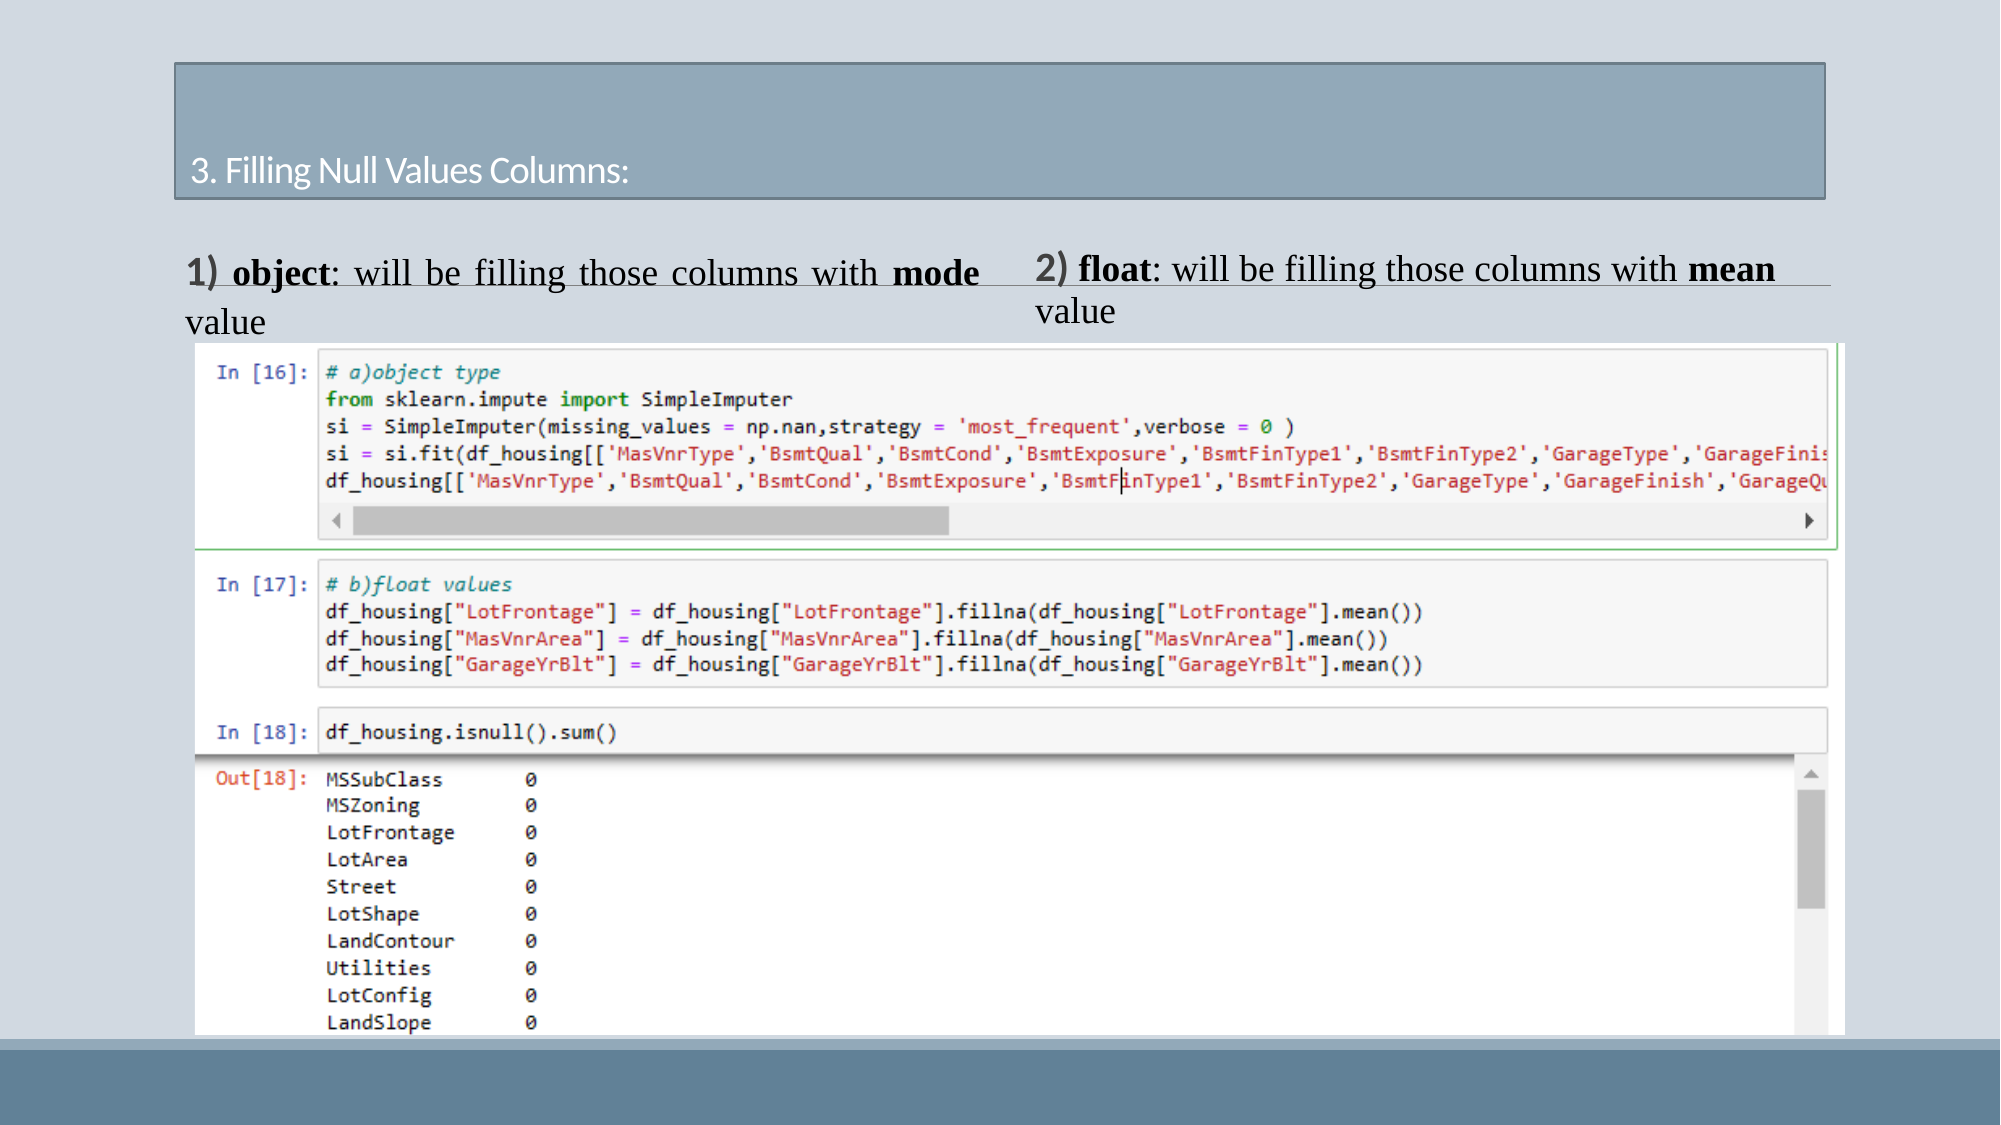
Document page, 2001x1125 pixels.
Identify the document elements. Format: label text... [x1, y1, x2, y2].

list 1) object: will be filling those columns with mode value [170, 232, 980, 893]
picture [194, 343, 1846, 1036]
list 2) float: will be filling those columns with mean value [1020, 238, 1830, 341]
title 3. Filling Null Values Columns: [174, 62, 1826, 200]
